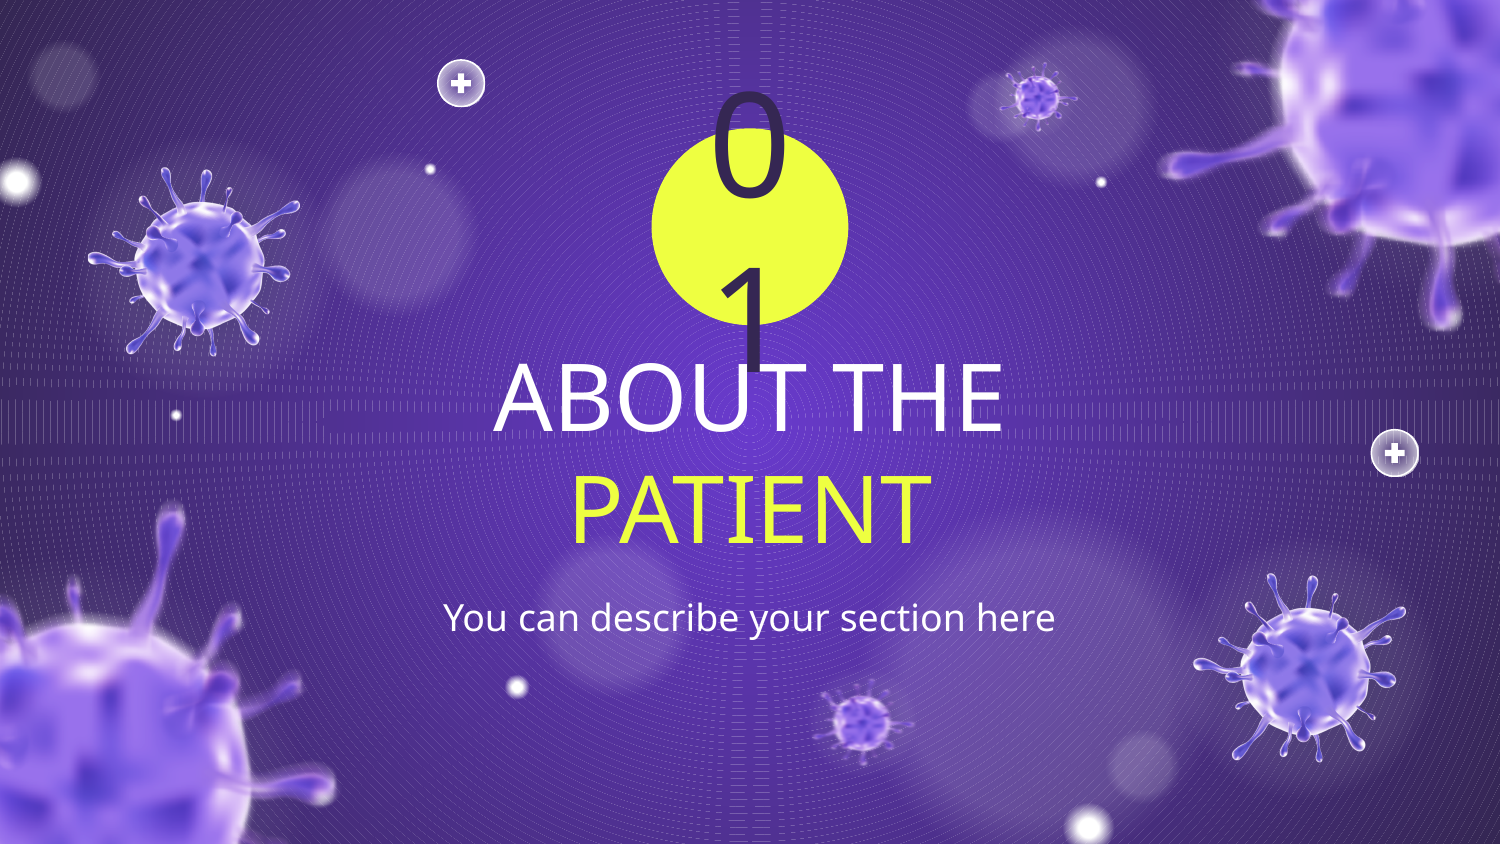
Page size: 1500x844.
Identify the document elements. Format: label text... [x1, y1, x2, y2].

picture [807, 673, 917, 771]
title ABOUT THE PATIENT [363, 322, 1137, 583]
text_box [680, 128, 820, 157]
text_box [681, 297, 819, 322]
subtitle You can describe your section here [363, 583, 1137, 660]
picture [87, 162, 304, 361]
title 01 [657, 157, 843, 297]
text_box [651, 194, 657, 259]
text_box [843, 194, 849, 259]
picture [1193, 568, 1418, 767]
picture [0, 490, 343, 844]
picture [1147, 0, 1500, 338]
picture [995, 58, 1081, 136]
